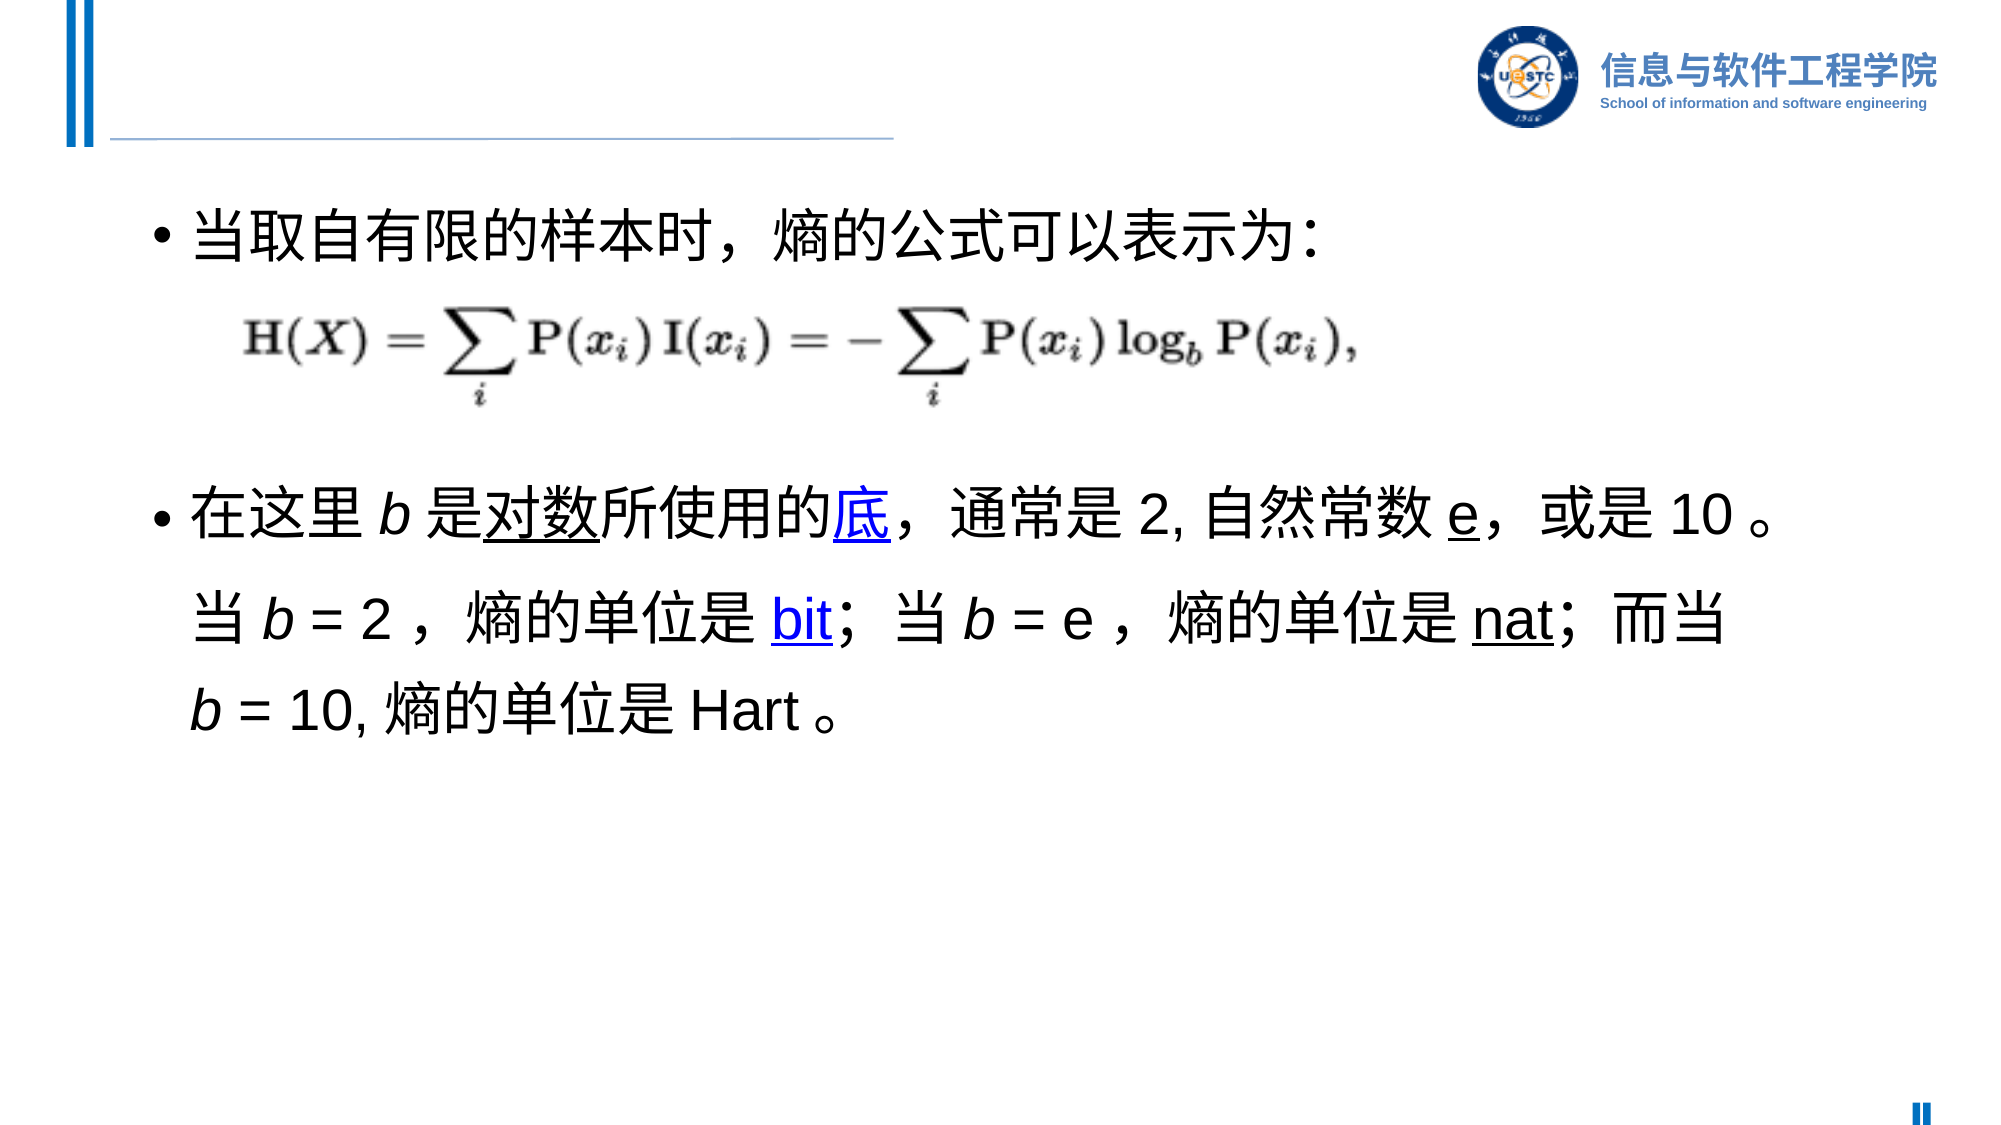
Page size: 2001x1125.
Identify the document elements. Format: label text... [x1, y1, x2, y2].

picture [1477, 26, 1586, 128]
picture [219, 295, 1461, 418]
list 当取自有限的样本时，熵的公式可以表示为： 在这里b是对数所使用的底，通常是2,自然常数e，或是10。当b = 2，熵的单位是bit；当b = e，熵的单位是nat；而当b = 10,熵的单位是Hart。 [137, 170, 1863, 1014]
